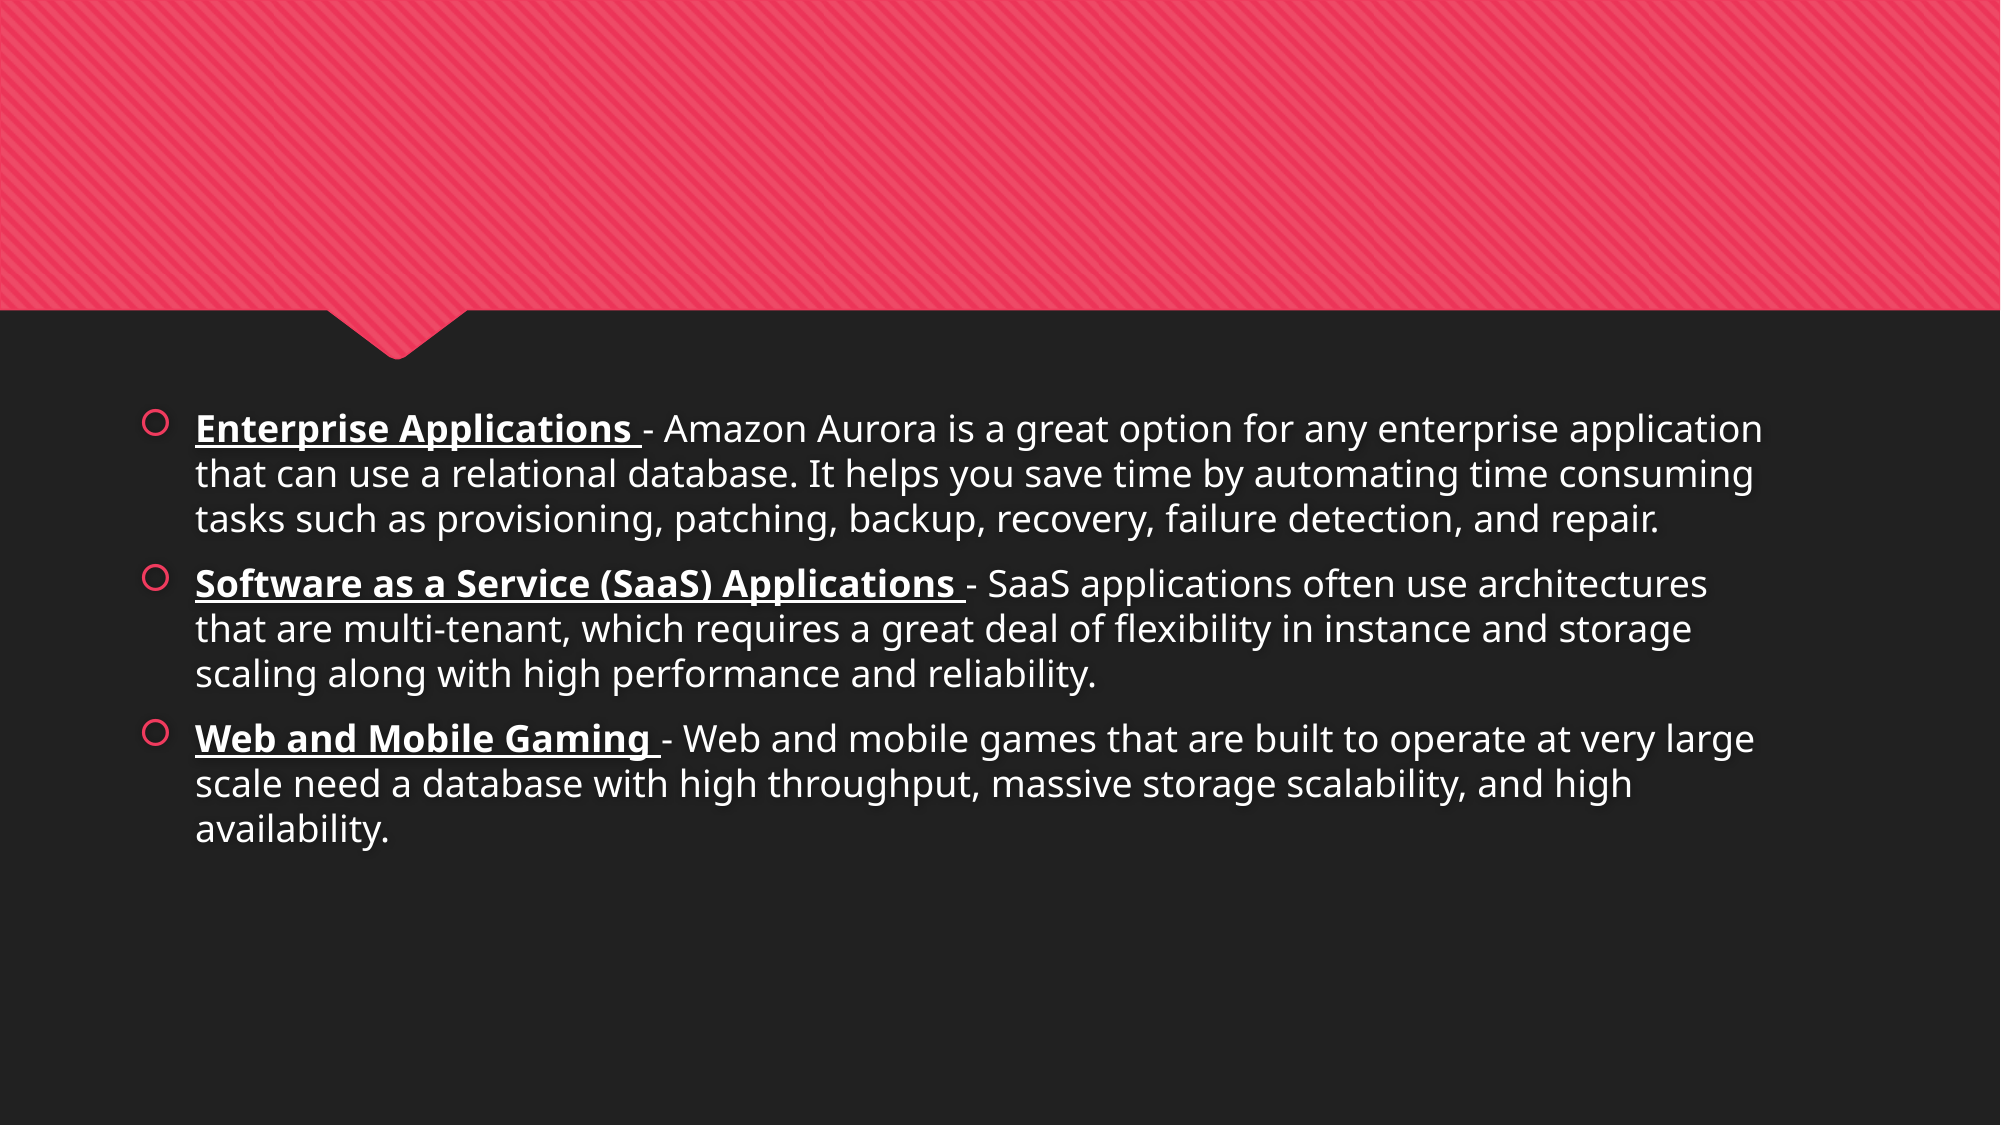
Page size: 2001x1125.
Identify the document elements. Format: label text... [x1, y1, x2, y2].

list Enterprise Applications - Amazon Aurora is a great option for any enterprise application that can use a relational database. It helps you save time by automating time consuming tasks such as provisioning, patching, backup, recovery, failure detection, and repair. Software as a Service (SaaS) Applications - SaaS applications often use architectures that are multi-tenant, which requires a great deal of flexibility in instance and storage scaling along with high performance and reliability. Web and Mobile Gaming - Web and mobile games that are built to operate at very large scale need a database with high throughput, massive storage scalability, and high availability. [123, 525, 1782, 989]
